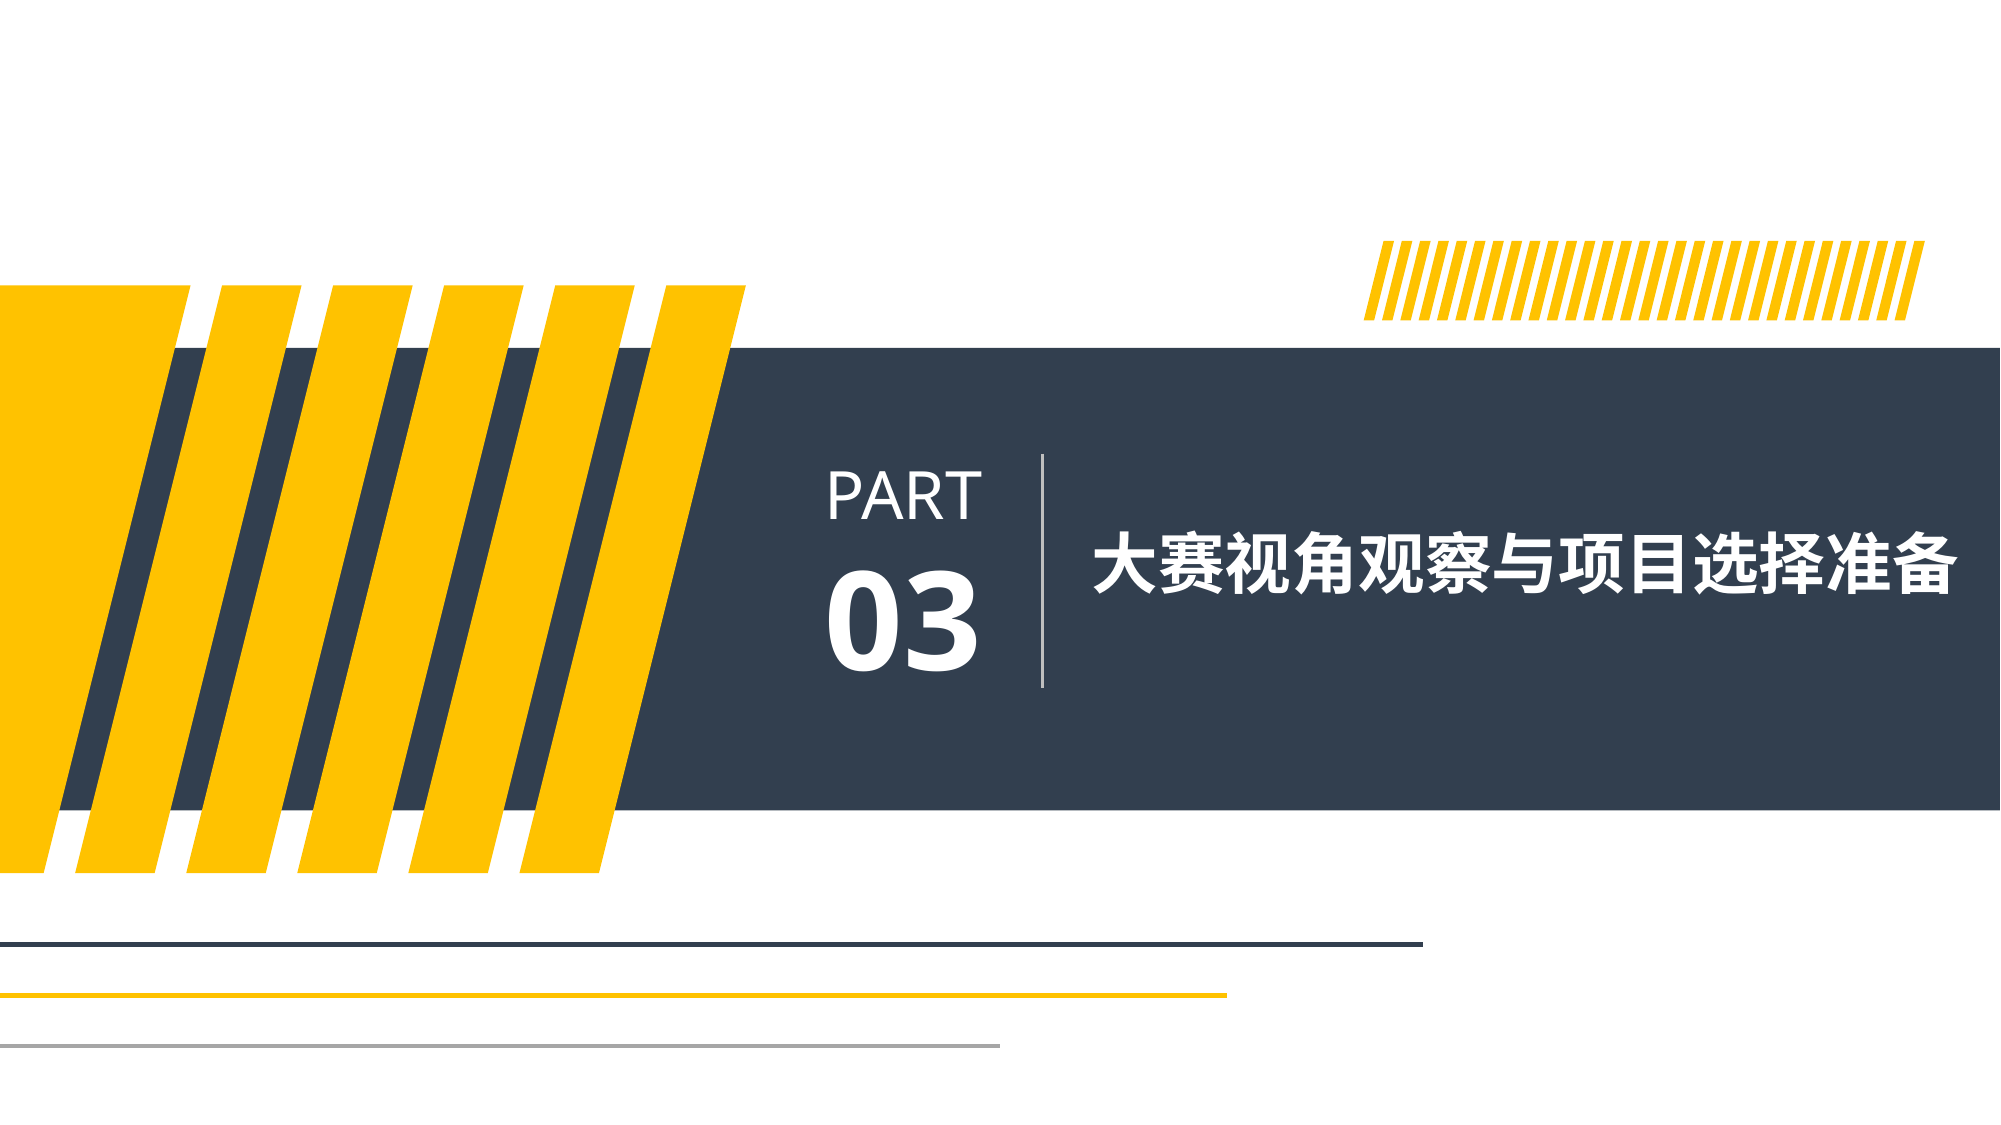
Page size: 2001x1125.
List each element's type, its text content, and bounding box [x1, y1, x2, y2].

text_box [1545, 239, 1579, 322]
text_box 大赛视角观察与项目选择准备 [1076, 514, 1974, 610]
text_box [1691, 239, 1725, 322]
text_box [1856, 239, 1890, 322]
text_box [1728, 239, 1762, 322]
text_box PART 03 [809, 446, 998, 706]
text_box [1618, 239, 1652, 322]
text_box [1563, 239, 1597, 322]
text_box [1710, 239, 1744, 322]
text_box [505, 347, 649, 812]
text_box [1801, 239, 1835, 322]
text_box [1765, 239, 1799, 322]
text_box [1417, 239, 1451, 322]
text_box [184, 284, 415, 875]
text_box [1453, 239, 1487, 322]
text_box [1508, 239, 1542, 322]
text_box [73, 284, 303, 875]
text_box [172, 347, 316, 812]
text_box [1527, 239, 1561, 322]
text_box [61, 347, 205, 812]
text_box [283, 347, 427, 812]
text_box [616, 347, 2000, 812]
text_box [1472, 239, 1506, 322]
text_box [1362, 239, 1396, 322]
text_box [1380, 239, 1414, 322]
text_box [1435, 239, 1469, 322]
text_box [394, 347, 538, 812]
text_box [1783, 239, 1817, 322]
text_box [0, 284, 192, 875]
text_box [1398, 239, 1432, 322]
text_box [1636, 239, 1670, 322]
text_box [407, 284, 637, 875]
text_box [1874, 239, 1908, 322]
text_box [1893, 239, 1927, 322]
text_box [518, 284, 748, 875]
text_box [1655, 239, 1689, 322]
text_box [295, 284, 526, 875]
text_box [1819, 239, 1853, 322]
text_box [1582, 239, 1616, 322]
text_box [1600, 239, 1634, 322]
text_box [1838, 239, 1872, 322]
text_box [1490, 239, 1524, 322]
text_box [1746, 239, 1780, 322]
text_box [1673, 239, 1707, 322]
